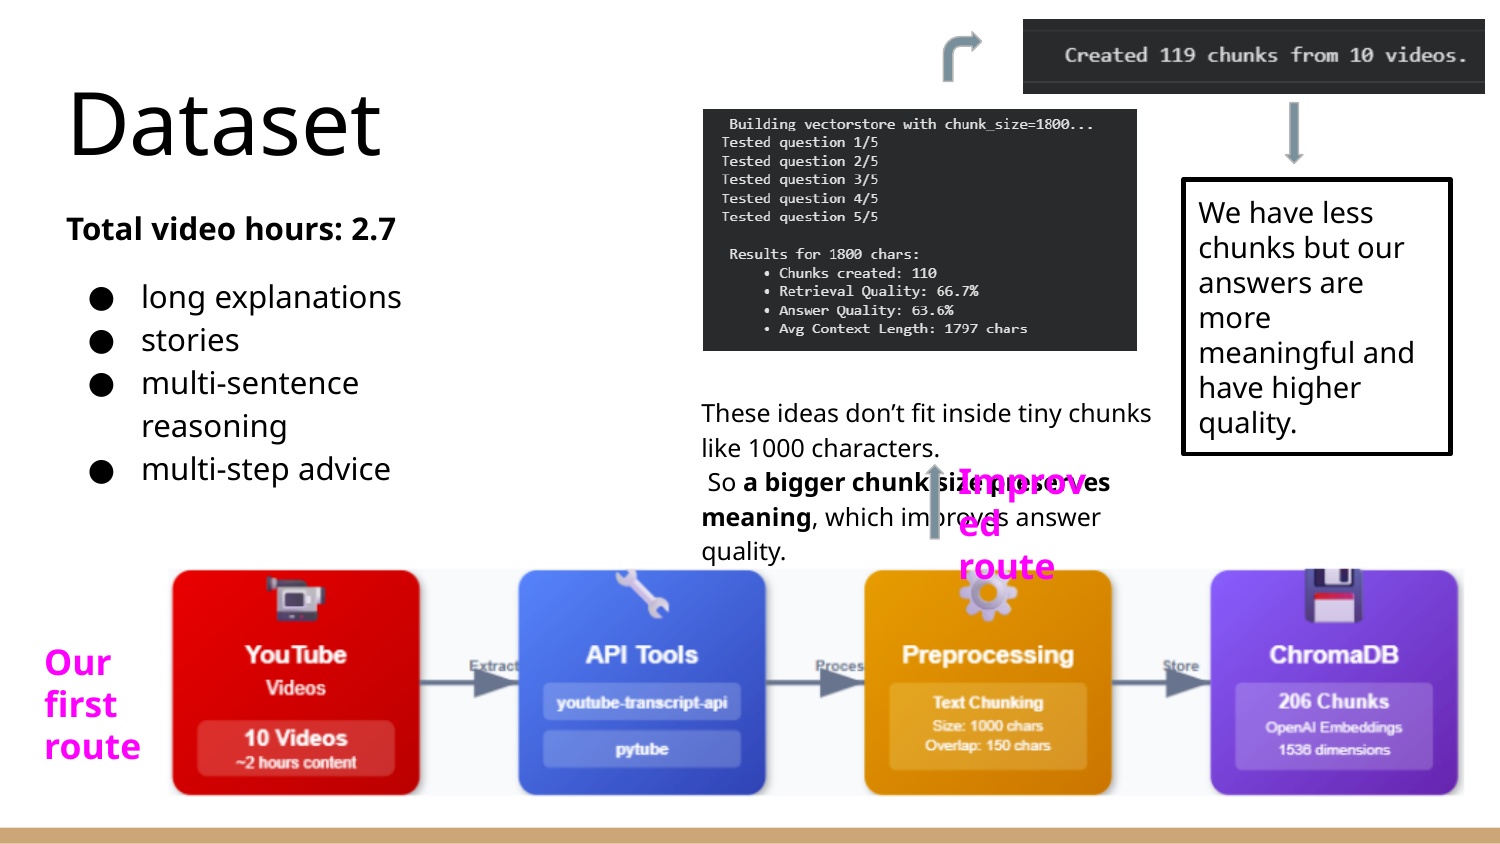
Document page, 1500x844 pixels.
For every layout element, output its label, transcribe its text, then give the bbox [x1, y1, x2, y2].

text_box [1285, 102, 1303, 164]
text_box [926, 465, 943, 539]
text_box Our first route [29, 624, 152, 783]
text_box We have less chunks but our answers are more meaningful and have higher quality. [1183, 179, 1451, 454]
picture [157, 559, 1470, 811]
picture [703, 109, 1137, 351]
text_box [1286, 0, 1500, 94]
text_box [943, 31, 982, 82]
text_box Improved route [943, 443, 1119, 558]
title Dataset [51, 51, 1119, 189]
picture [1022, 19, 1485, 94]
text_box Total video hours: 2.7 long explanations stories multi-sentence reasoning multi-step advice [51, 188, 484, 502]
list [1119, 102, 1463, 455]
text_box These ideas don’t fit inside tiny chunks like 1000 characters. So a bigger chunk size preserves meaning, which improves answer quality. [686, 378, 1184, 558]
